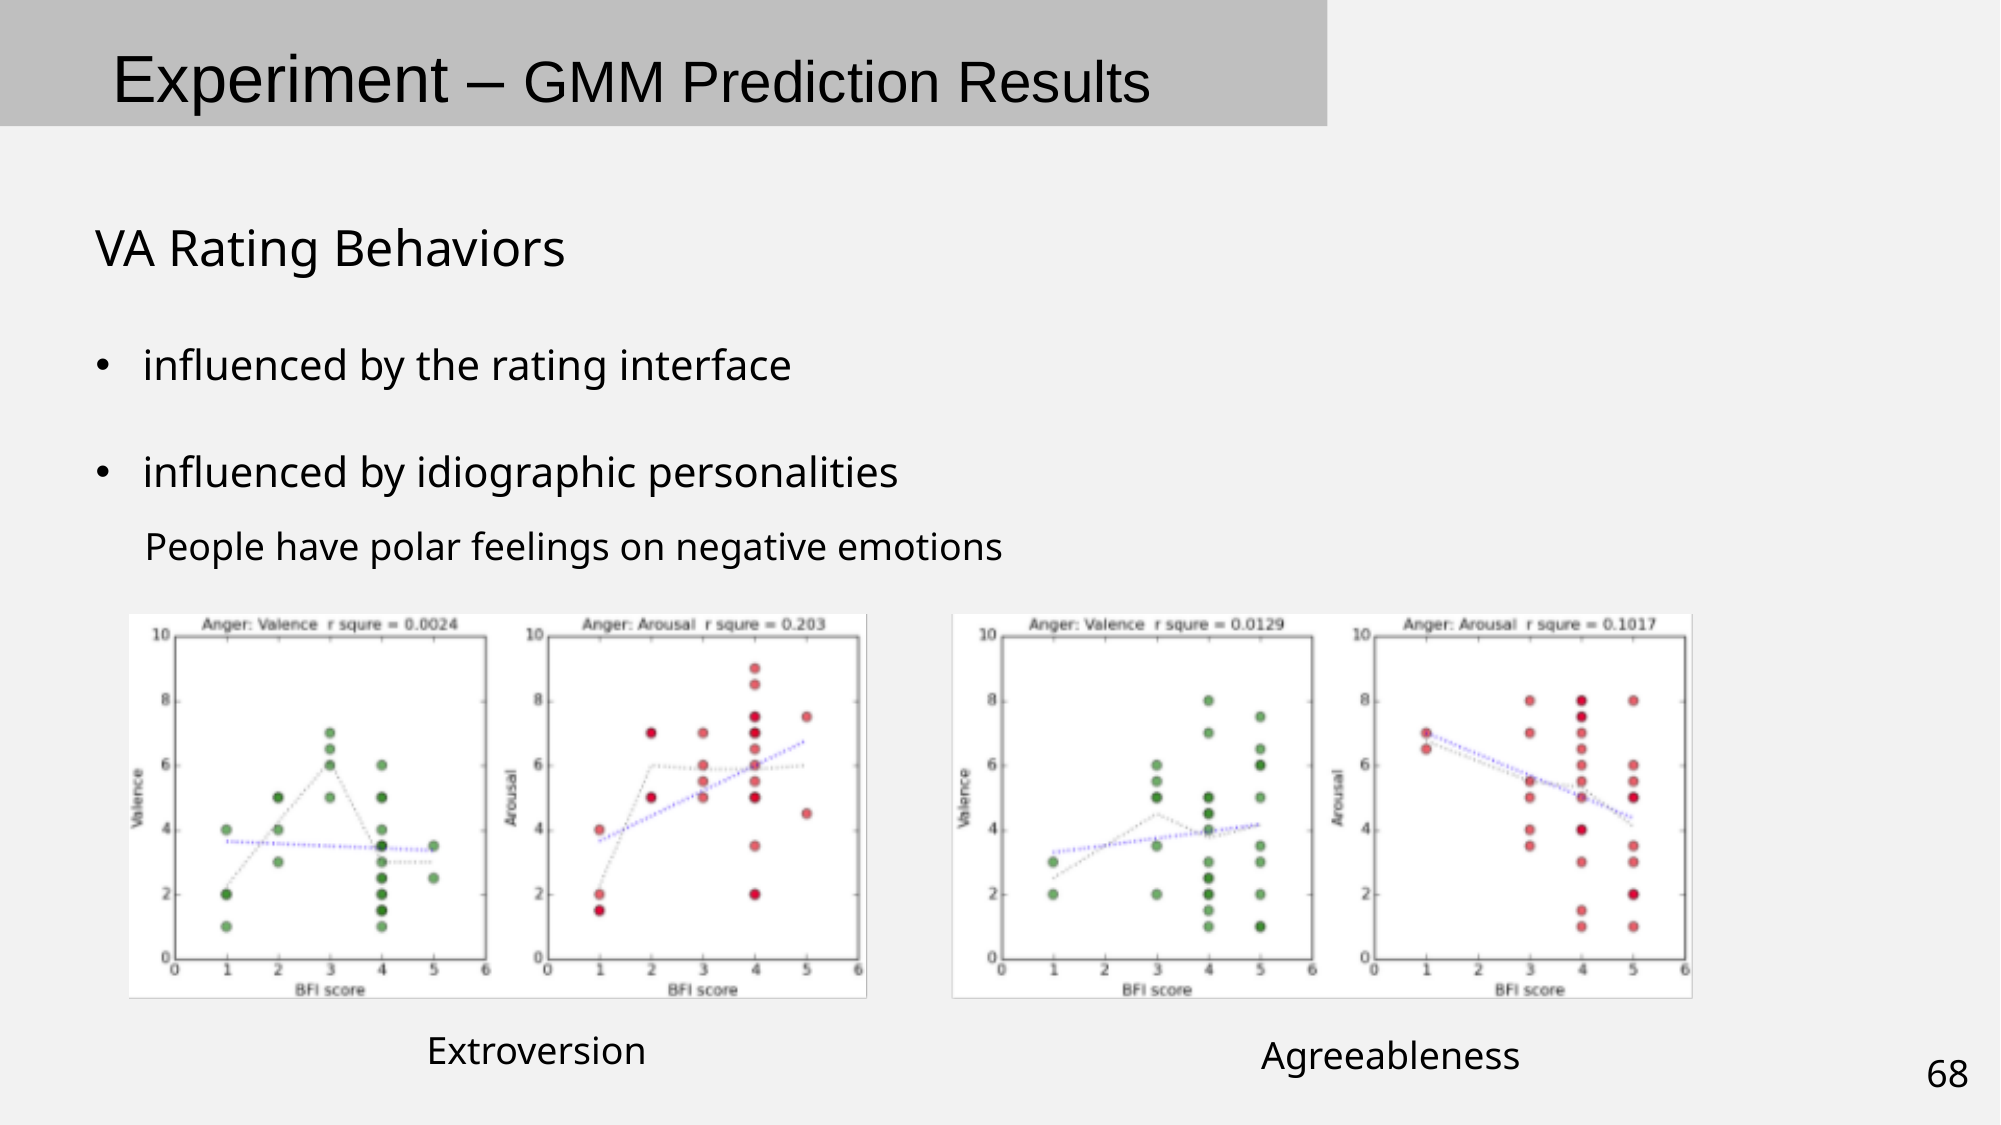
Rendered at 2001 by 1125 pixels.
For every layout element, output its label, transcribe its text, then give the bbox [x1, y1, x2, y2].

text_box influenced by idiographic personalities [80, 423, 957, 503]
text_box [0, 0, 1328, 127]
text_box Agreeableness [1246, 1011, 1560, 1085]
text_box VA Rating Behaviors [80, 190, 1442, 284]
picture [129, 614, 1697, 1001]
text_box influenced by the rating interface [80, 316, 1442, 397]
text_box People have polar feelings on negative emotions [129, 502, 1063, 576]
text_box Experiment – GMM Prediction Results [97, 4, 1168, 124]
text_box Extroversion [411, 1006, 683, 1080]
slide_number 68 [1534, 1042, 1985, 1103]
